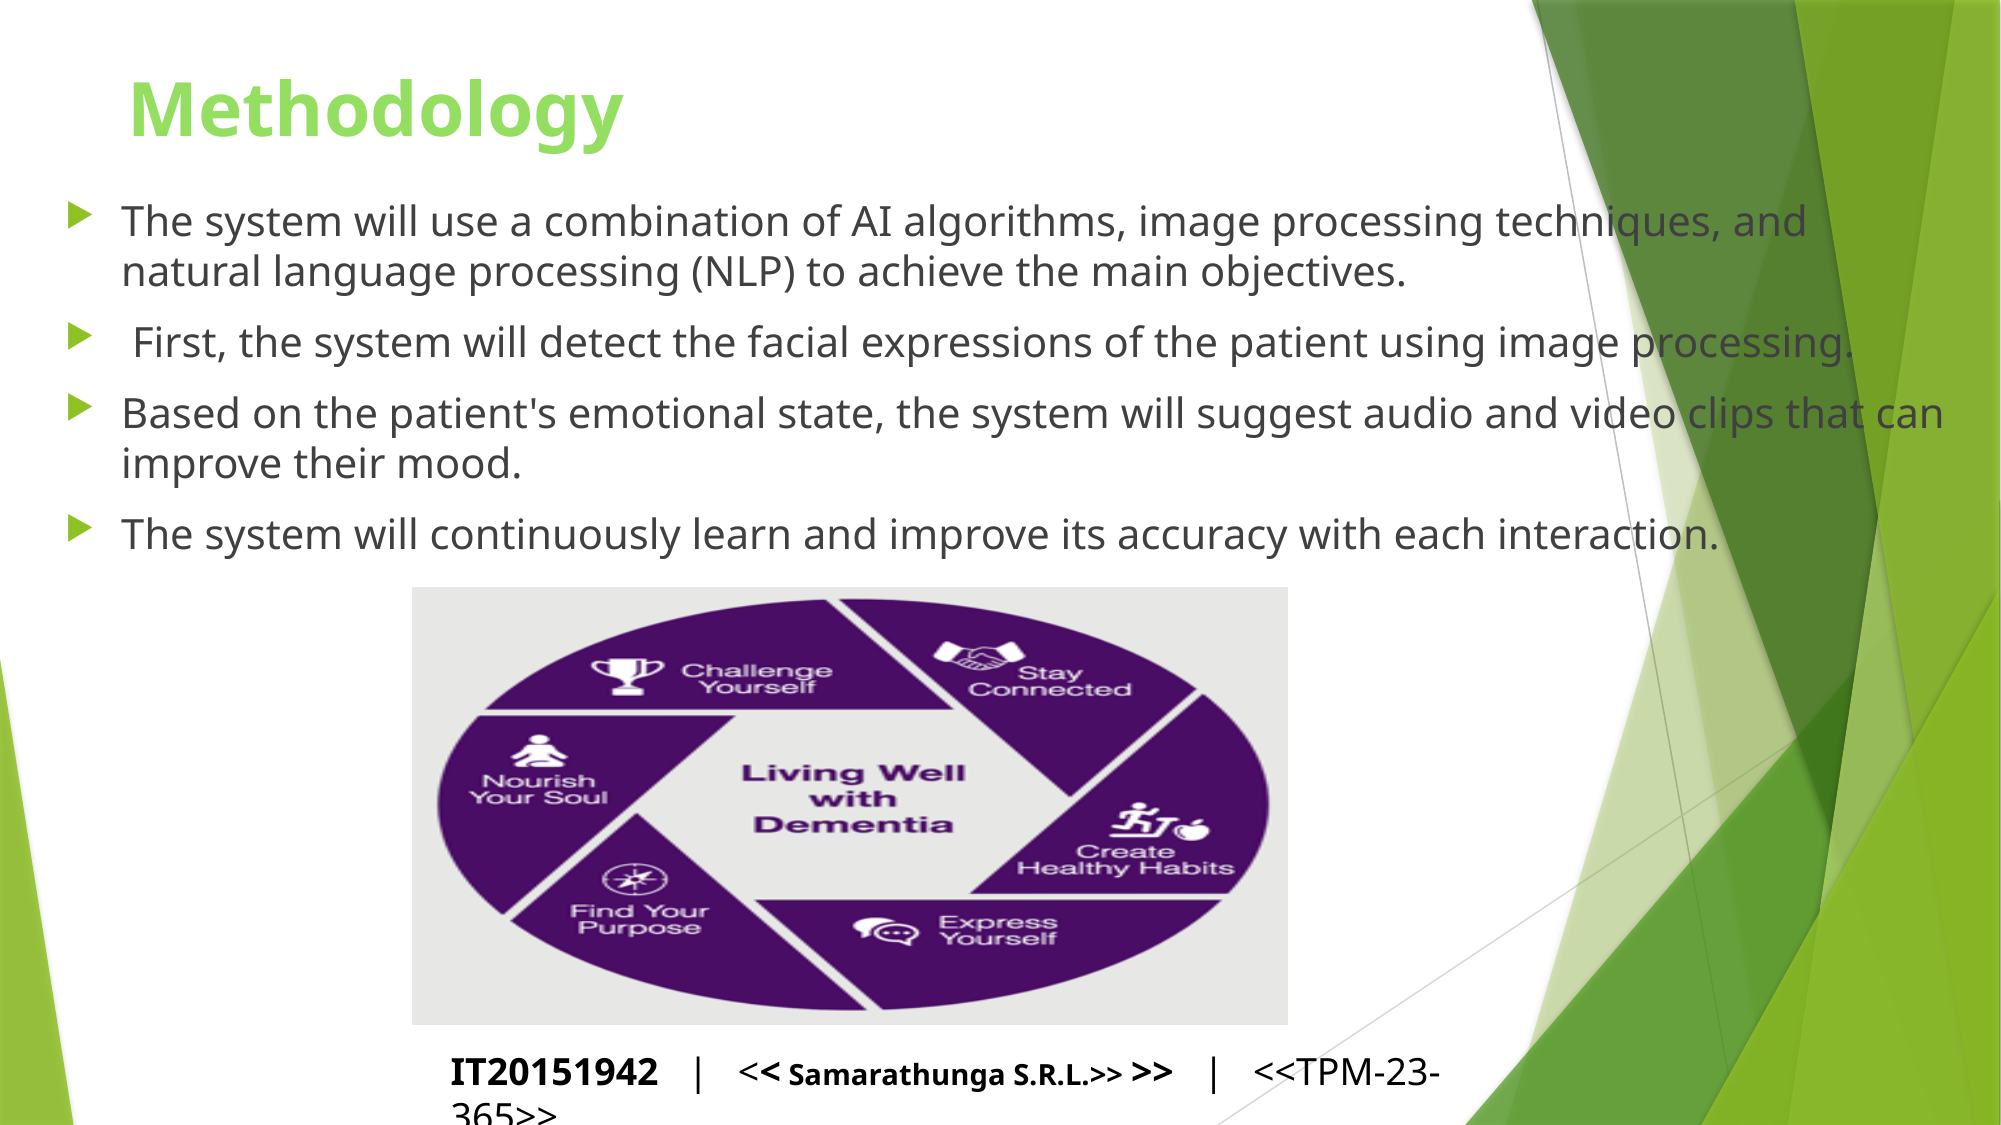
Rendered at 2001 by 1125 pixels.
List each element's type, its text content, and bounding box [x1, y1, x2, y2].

title Methodology [112, 53, 1523, 187]
list The system will use a combination of AI algorithms, image processing techniques, and natural language processing (NLP) to achieve the main objectives. First, the system will detect the facial expressions of the patient using image processing. Based on the patient's emotional state, the system will suggest audio and video clips that can improve their mood. The system will continuously learn and improve its accuracy with each interaction. [50, 187, 1967, 638]
picture [411, 586, 1288, 1026]
text_box IT20151942 | << Samarathunga S.R.L.>> >> | <<TPM-23-365>> [434, 1061, 1555, 1124]
